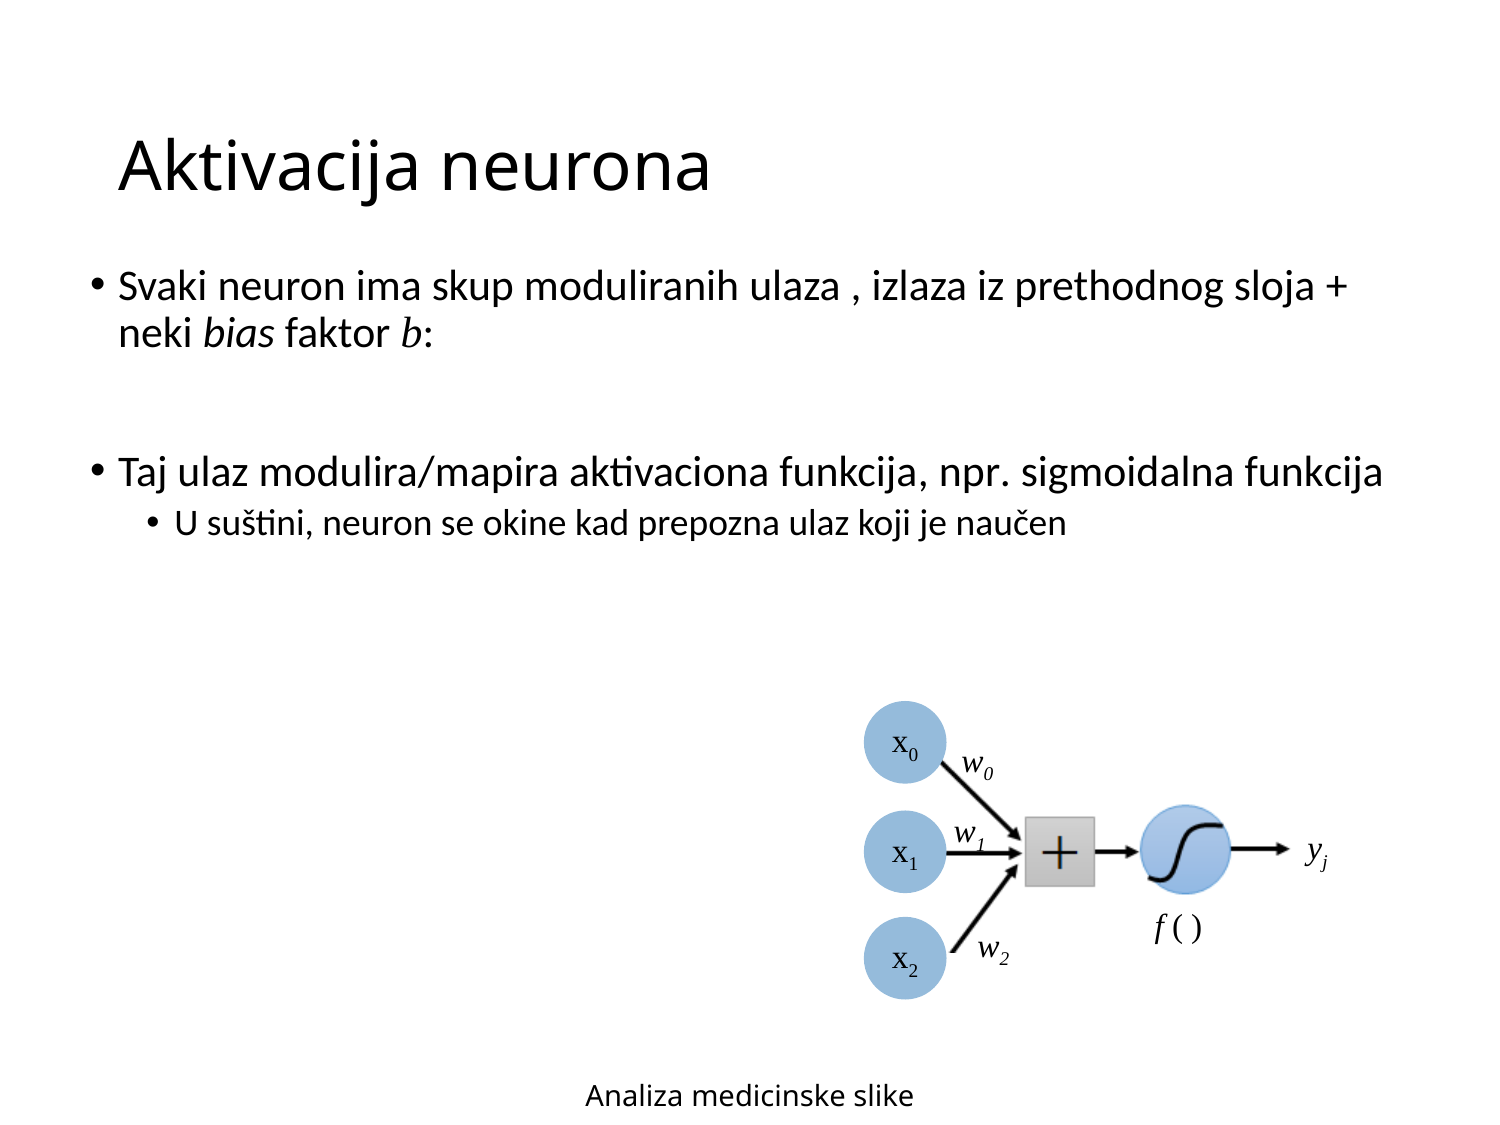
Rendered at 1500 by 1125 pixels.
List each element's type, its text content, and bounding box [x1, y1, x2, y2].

footer Analiza medicinske slike [496, 1069, 1004, 1125]
text_box x1 [862, 809, 940, 895]
text_box w0 [946, 731, 1042, 742]
picture [940, 742, 1294, 953]
text_box x0 [862, 699, 947, 785]
title Aktivacija neurona [103, 59, 1397, 278]
text_box w2 [962, 953, 1057, 978]
text_box yj [1294, 819, 1388, 880]
text_box x2 [862, 915, 948, 1001]
